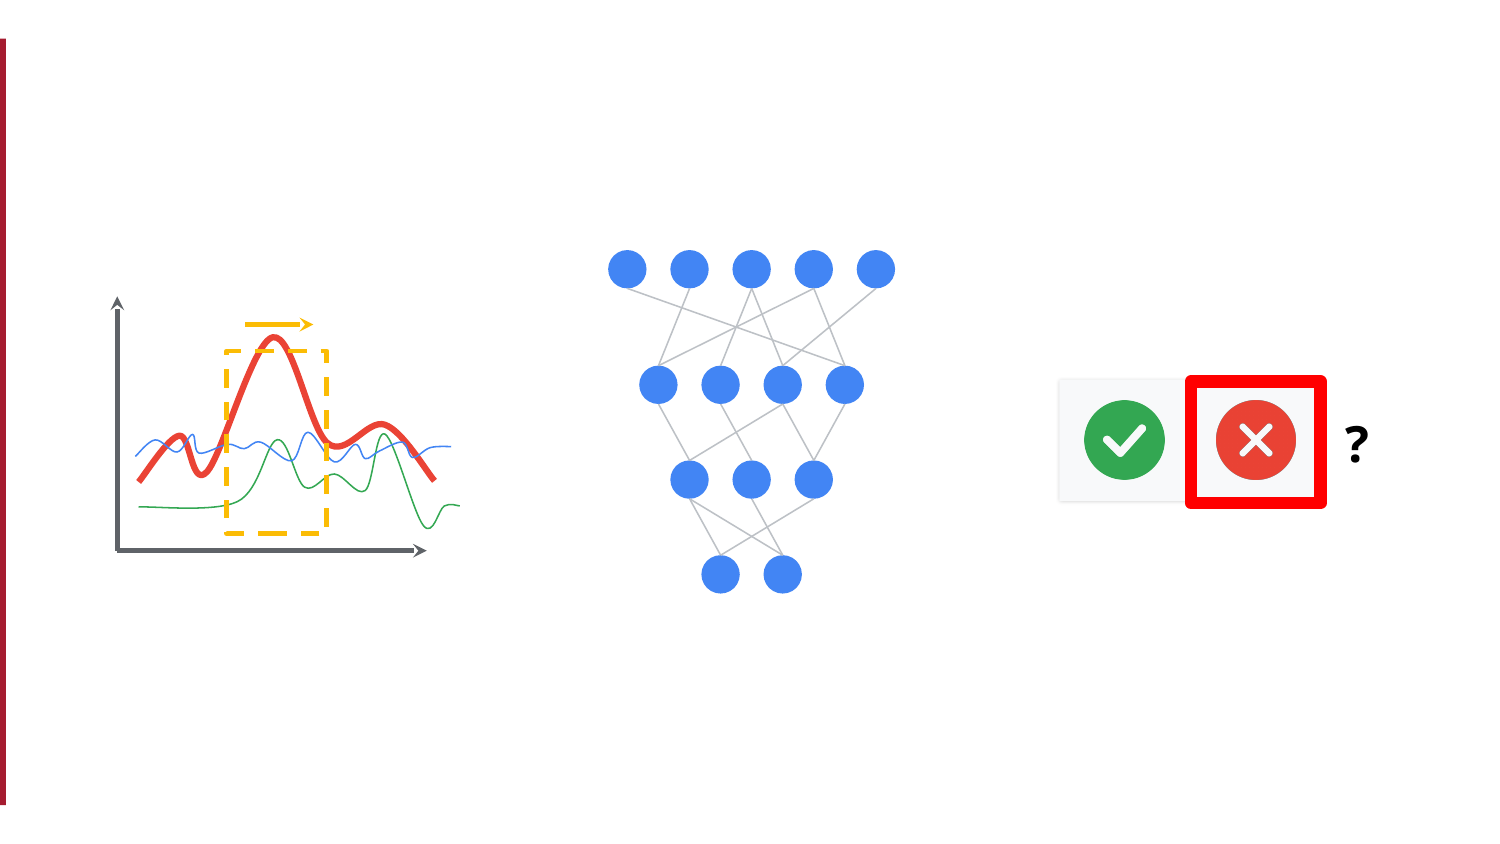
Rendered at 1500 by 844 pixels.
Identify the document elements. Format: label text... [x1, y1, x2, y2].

text_box [138, 454, 226, 482]
text_box [220, 431, 226, 446]
text_box ? [1321, 397, 1419, 484]
text_box [1194, 381, 1321, 503]
text_box [327, 449, 460, 529]
text_box [327, 442, 452, 462]
text_box [166, 435, 186, 451]
text_box [226, 350, 327, 534]
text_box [607, 249, 896, 594]
text_box [138, 505, 226, 509]
text_box [260, 337, 288, 350]
text_box [327, 424, 410, 450]
text_box [376, 433, 392, 448]
picture [1215, 400, 1296, 481]
text_box [1059, 379, 1185, 501]
text_box [395, 448, 435, 481]
picture [1084, 400, 1165, 481]
text_box [327, 450, 375, 482]
text_box [135, 434, 226, 457]
